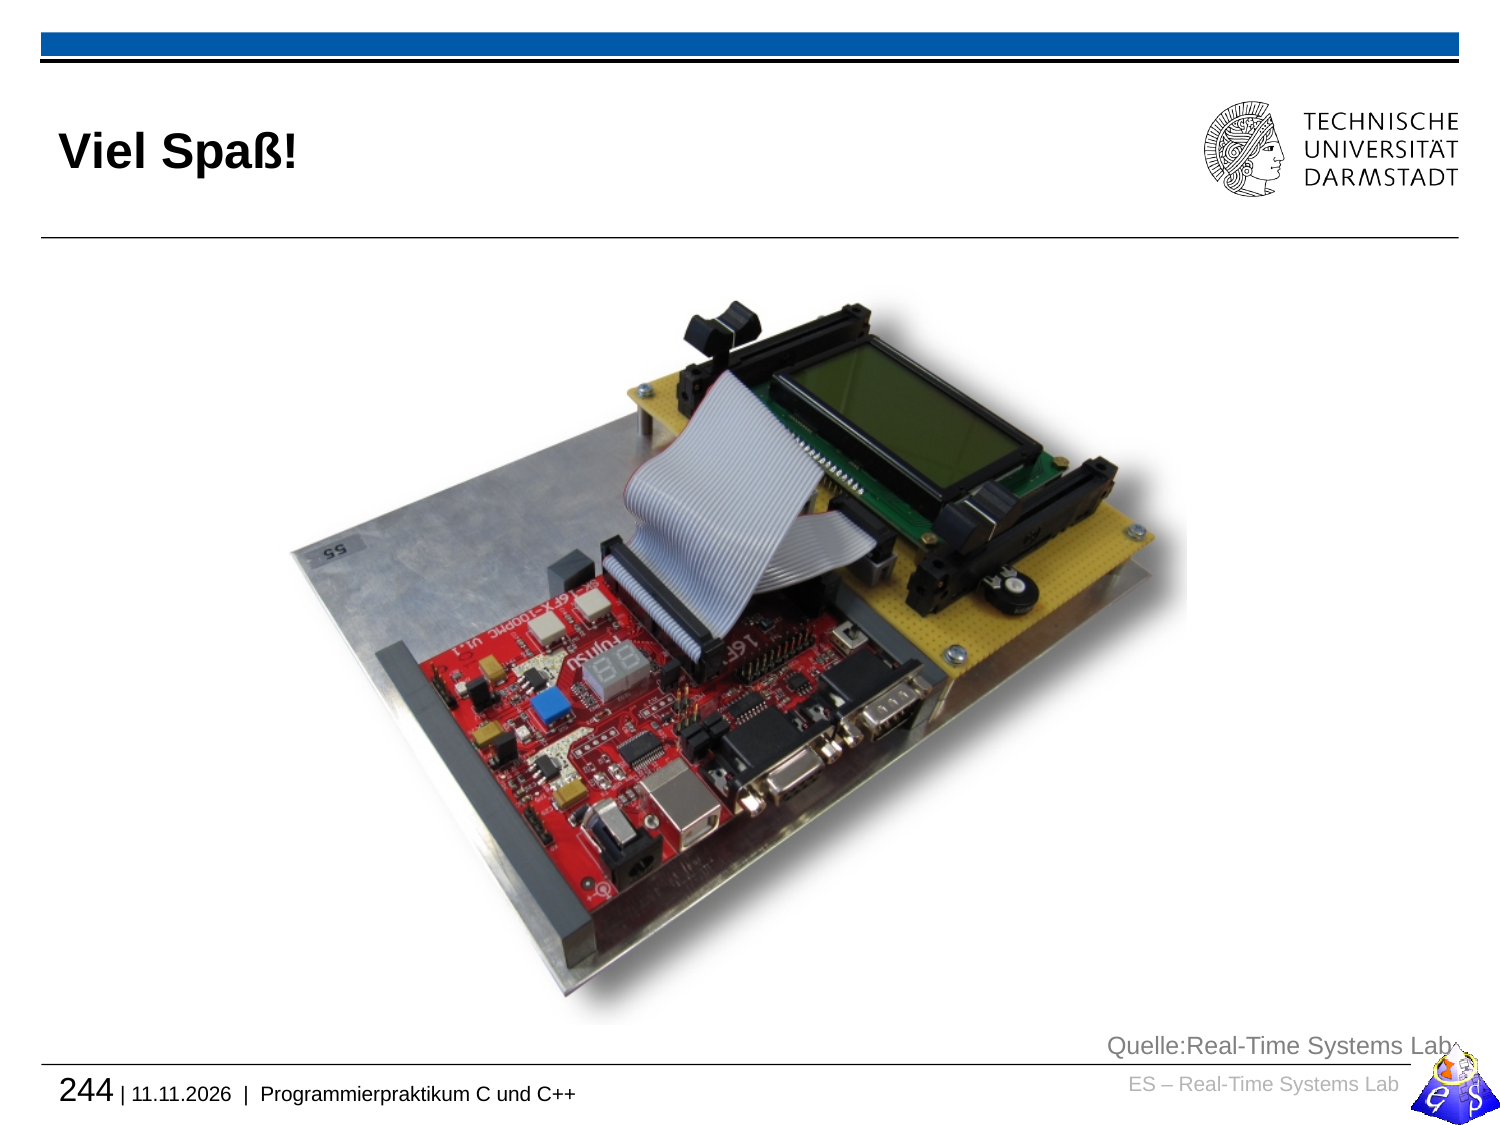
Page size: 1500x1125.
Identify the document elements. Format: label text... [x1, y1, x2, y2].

picture [277, 278, 1188, 1025]
picture [1187, 84, 1483, 214]
title Viel Spaß! [58, 80, 1187, 218]
picture [1411, 1041, 1500, 1125]
text_box Quelle:Real-Time Systems Lab [88, 1024, 1468, 1068]
